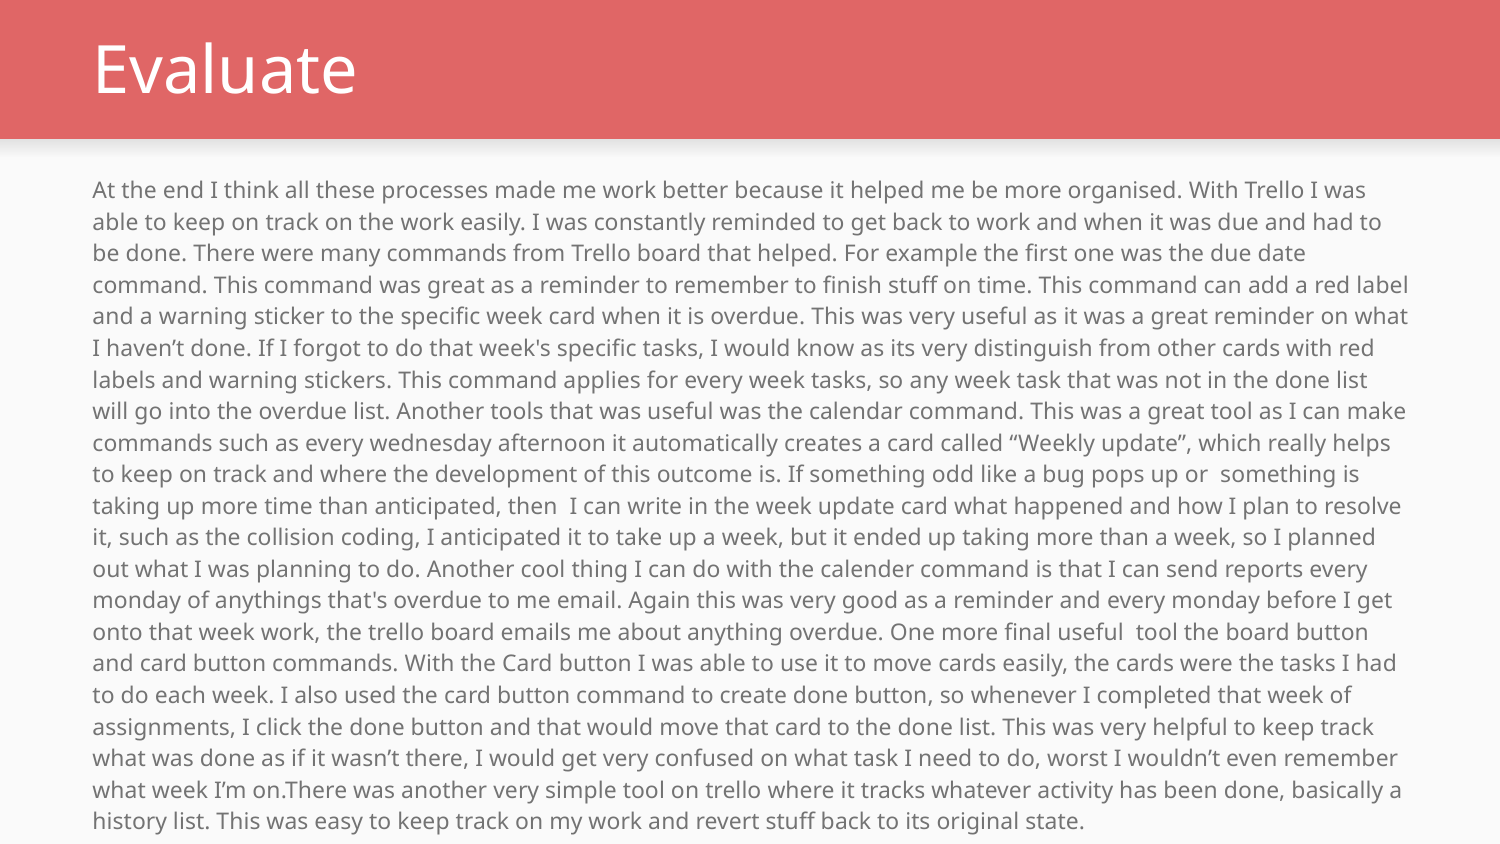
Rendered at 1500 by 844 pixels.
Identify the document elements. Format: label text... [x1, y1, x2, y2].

title Evaluate [77, 0, 1427, 123]
list At the end I think all these processes made me work better because it helped me be more organised. With Trello I was able to keep on track on the work easily. I was constantly reminded to get back to work and when it was due and had to be done. There were many commands from Trello board that helped. For example the first one was the due date command. This command was great as a reminder to remember to finish stuff on time. This command can add a red label and a warning sticker to the specific week card when it is overdue. This was very useful as it was a great reminder on what I haven’t done. If I forgot to do that week's specific tasks, I would know as its very distinguish from other cards with red labels and warning stickers. This command applies for every week tasks, so any week task that was not in the done list will go into the overdue list. Another tools that was useful was the calendar command. This was a great tool as I can make commands such as every wednesday afternoon it automatically creates a card called “Weekly update”, which really helps to keep on track and where the development of this outcome is. If something odd like a bug pops up or something is taking up more time than anticipated, then I can write in the week update card what happened and how I plan to resolve it, such as the collision coding, I anticipated it to take up a week, but it ended up taking more than a week, so I planned out what I was planning to do. Another cool thing I can do with the calender command is that I can send reports every monday of anythings that's overdue to me email. Again this was very good as a reminder and every monday before I get onto that week work, the trello board emails me about anything overdue. One more final useful tool the board button and card button commands. With the Card button I was able to use it to move cards easily, the cards were the tasks I had to do each week. I also used the card button command to create done button, so whenever I completed that week of assignments, I click the done button and that would move that card to the done list. This was very helpful to keep track what was done as if it wasn’t there, I would get very confused on what task I need to do, worst I wouldn’t even remember what week I’m on.There was another very simple tool on trello where it tracks whatever activity has been done, basically a history list. This was easy to keep track on my work and revert stuff back to its original state. [77, 156, 1427, 822]
